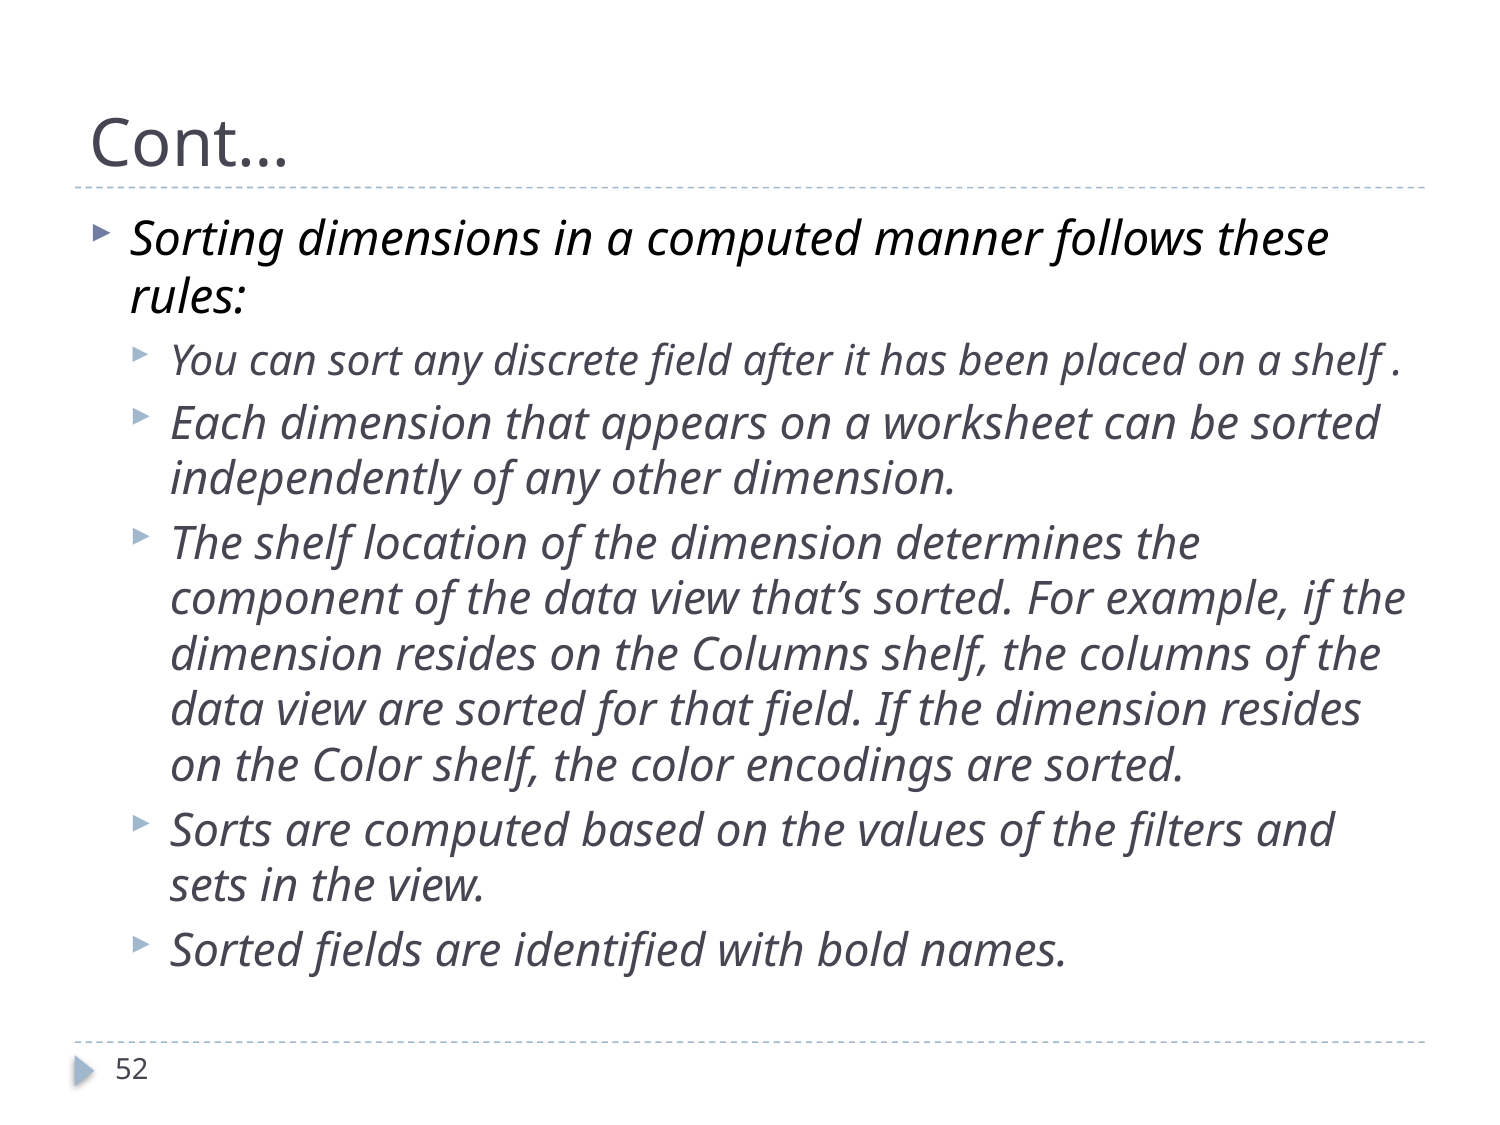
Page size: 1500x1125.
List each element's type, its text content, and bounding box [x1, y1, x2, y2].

slide_number 52 [100, 1042, 426, 1103]
list Sorting dimensions in a computed manner follows these rules: You can sort any discrete field after it has been placed on a shelf . Each dimension that appears on a worksheet can be sorted independently of any other dimension. The shelf location of the dimension determines the component of the data view that’s sorted. For example, if the dimension resides on the Columns shelf, the columns of the data view are sorted for that field. If the dimension resides on the Color shelf, the color encodings are sorted. Sorts are computed based on the values of the filters and sets in the view. Sorted fields are identified with bold names. [75, 200, 1425, 1025]
title Cont… [75, 24, 1425, 188]
